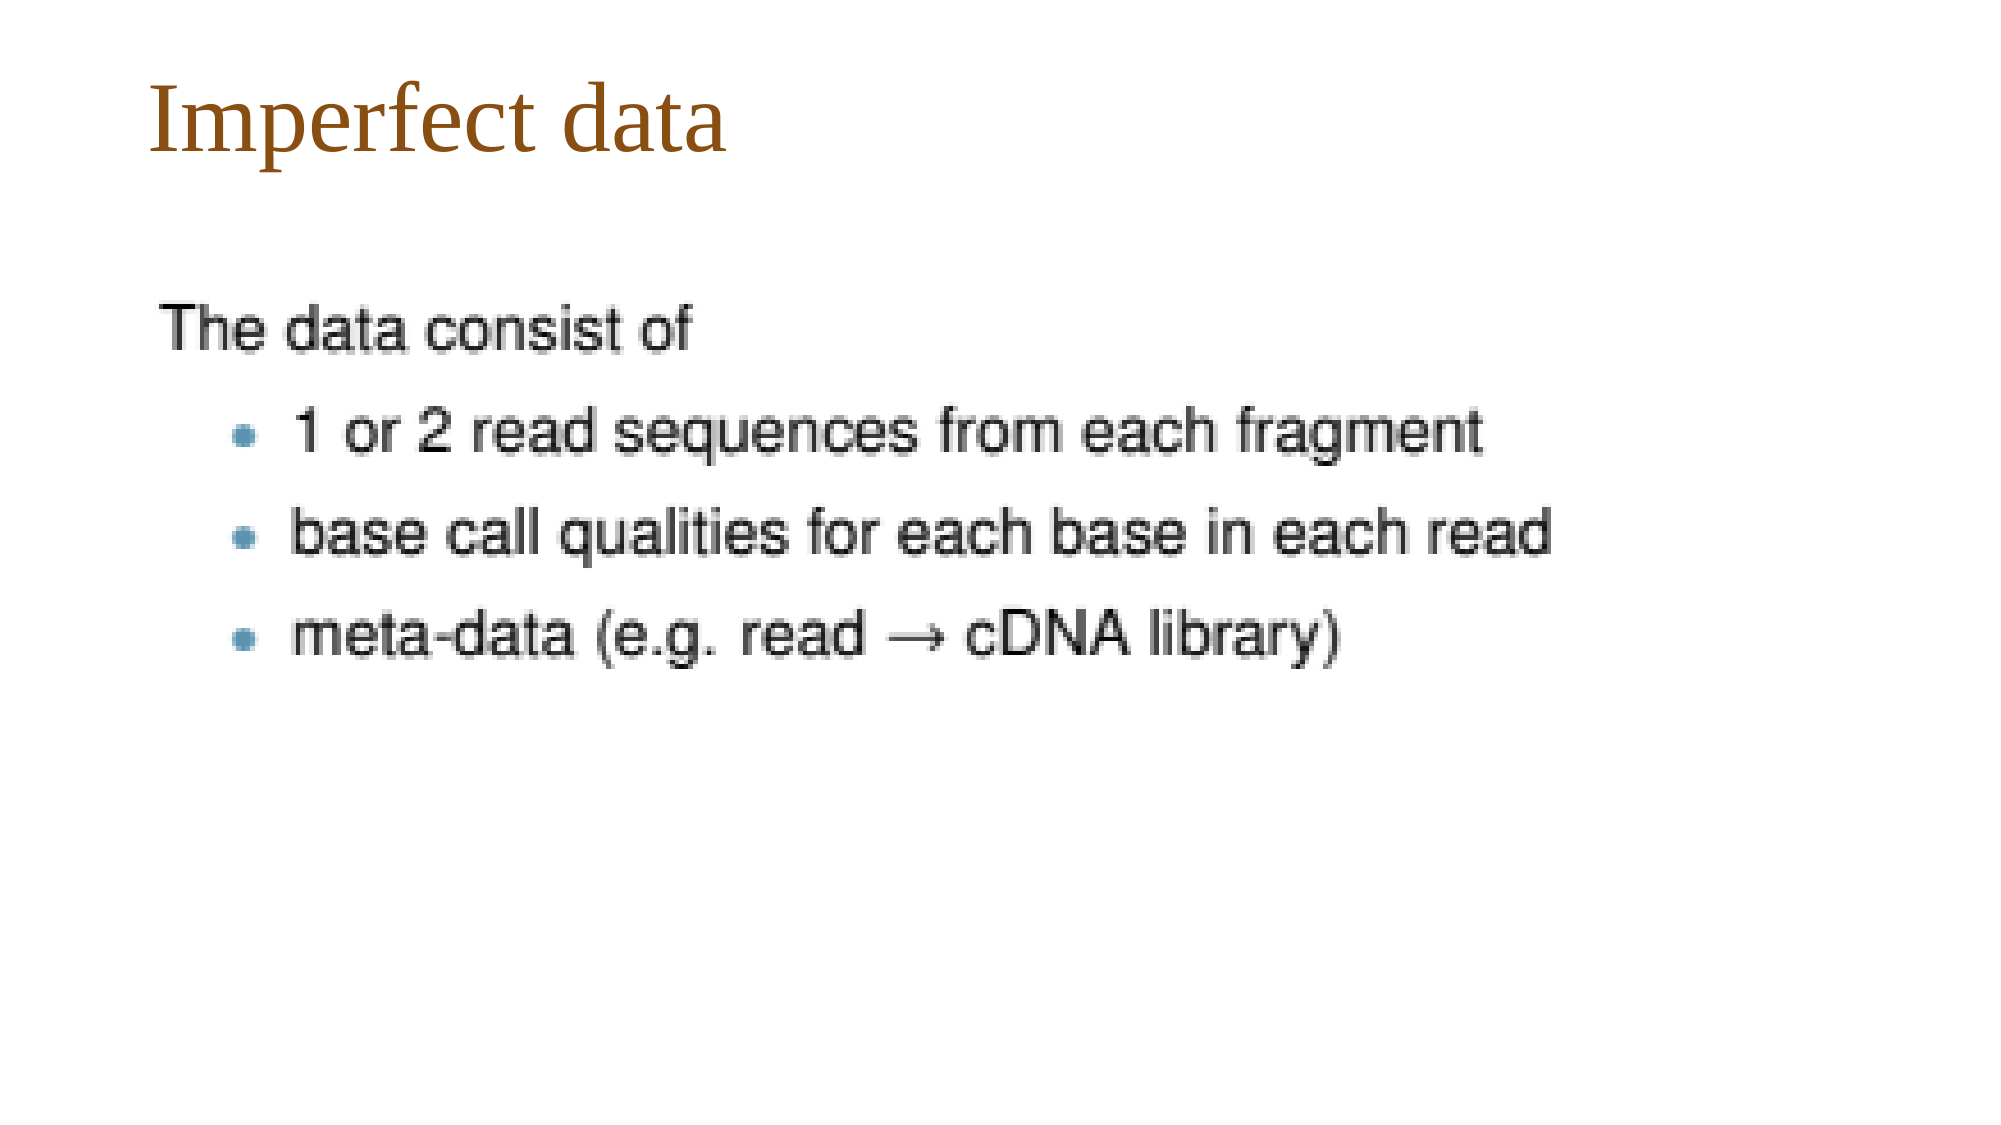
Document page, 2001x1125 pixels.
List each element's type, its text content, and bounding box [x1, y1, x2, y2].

title Imperfect data [147, 31, 1861, 207]
picture [109, 254, 1899, 874]
